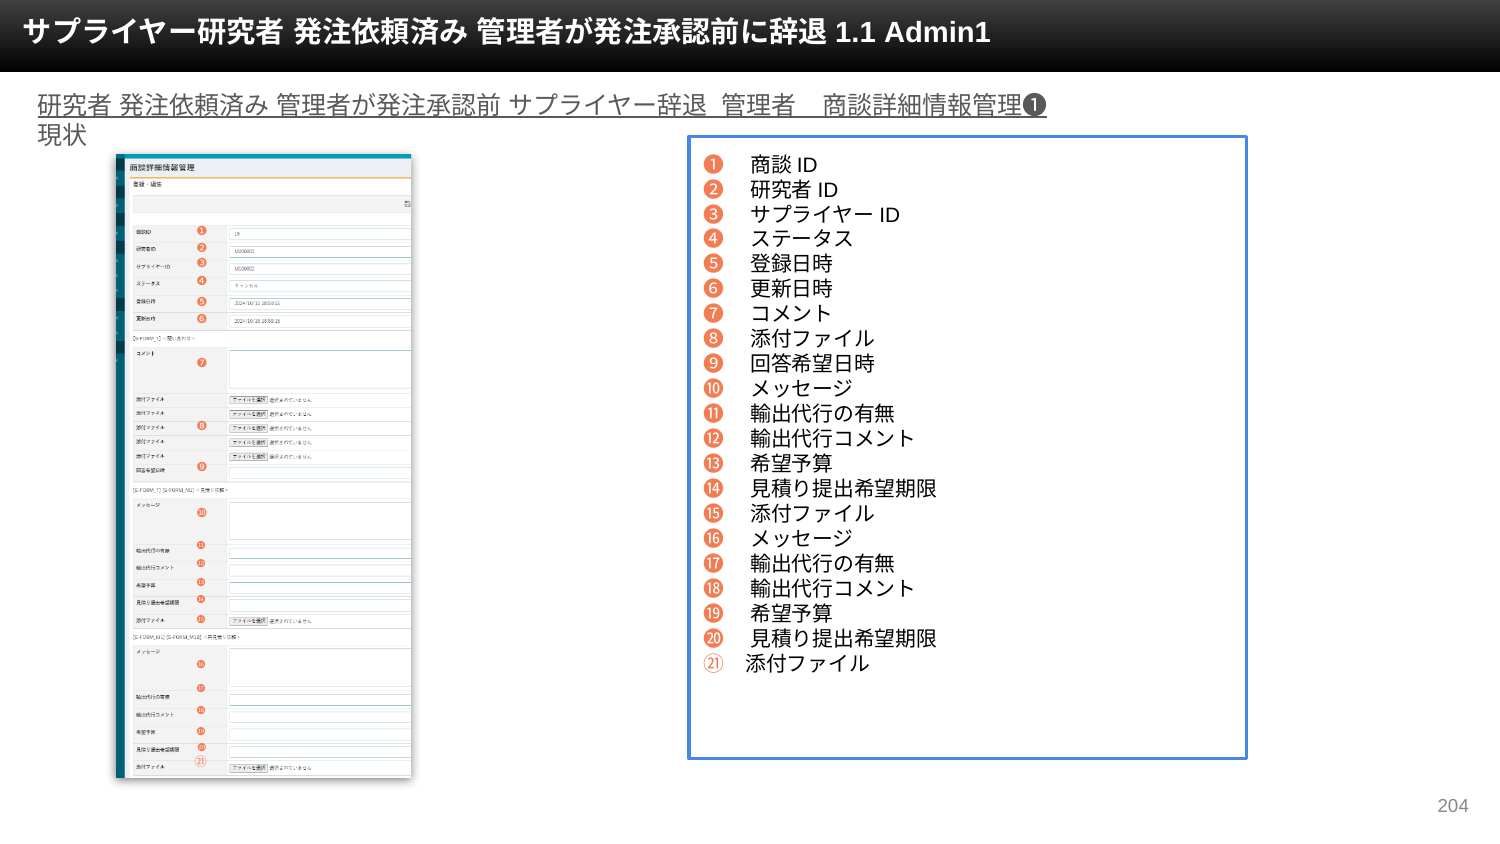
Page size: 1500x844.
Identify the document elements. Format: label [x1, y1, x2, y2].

picture [115, 154, 412, 778]
text_box [0, 0, 1500, 72]
text_box [1378, 782, 1481, 827]
text_box [22, 75, 1430, 759]
